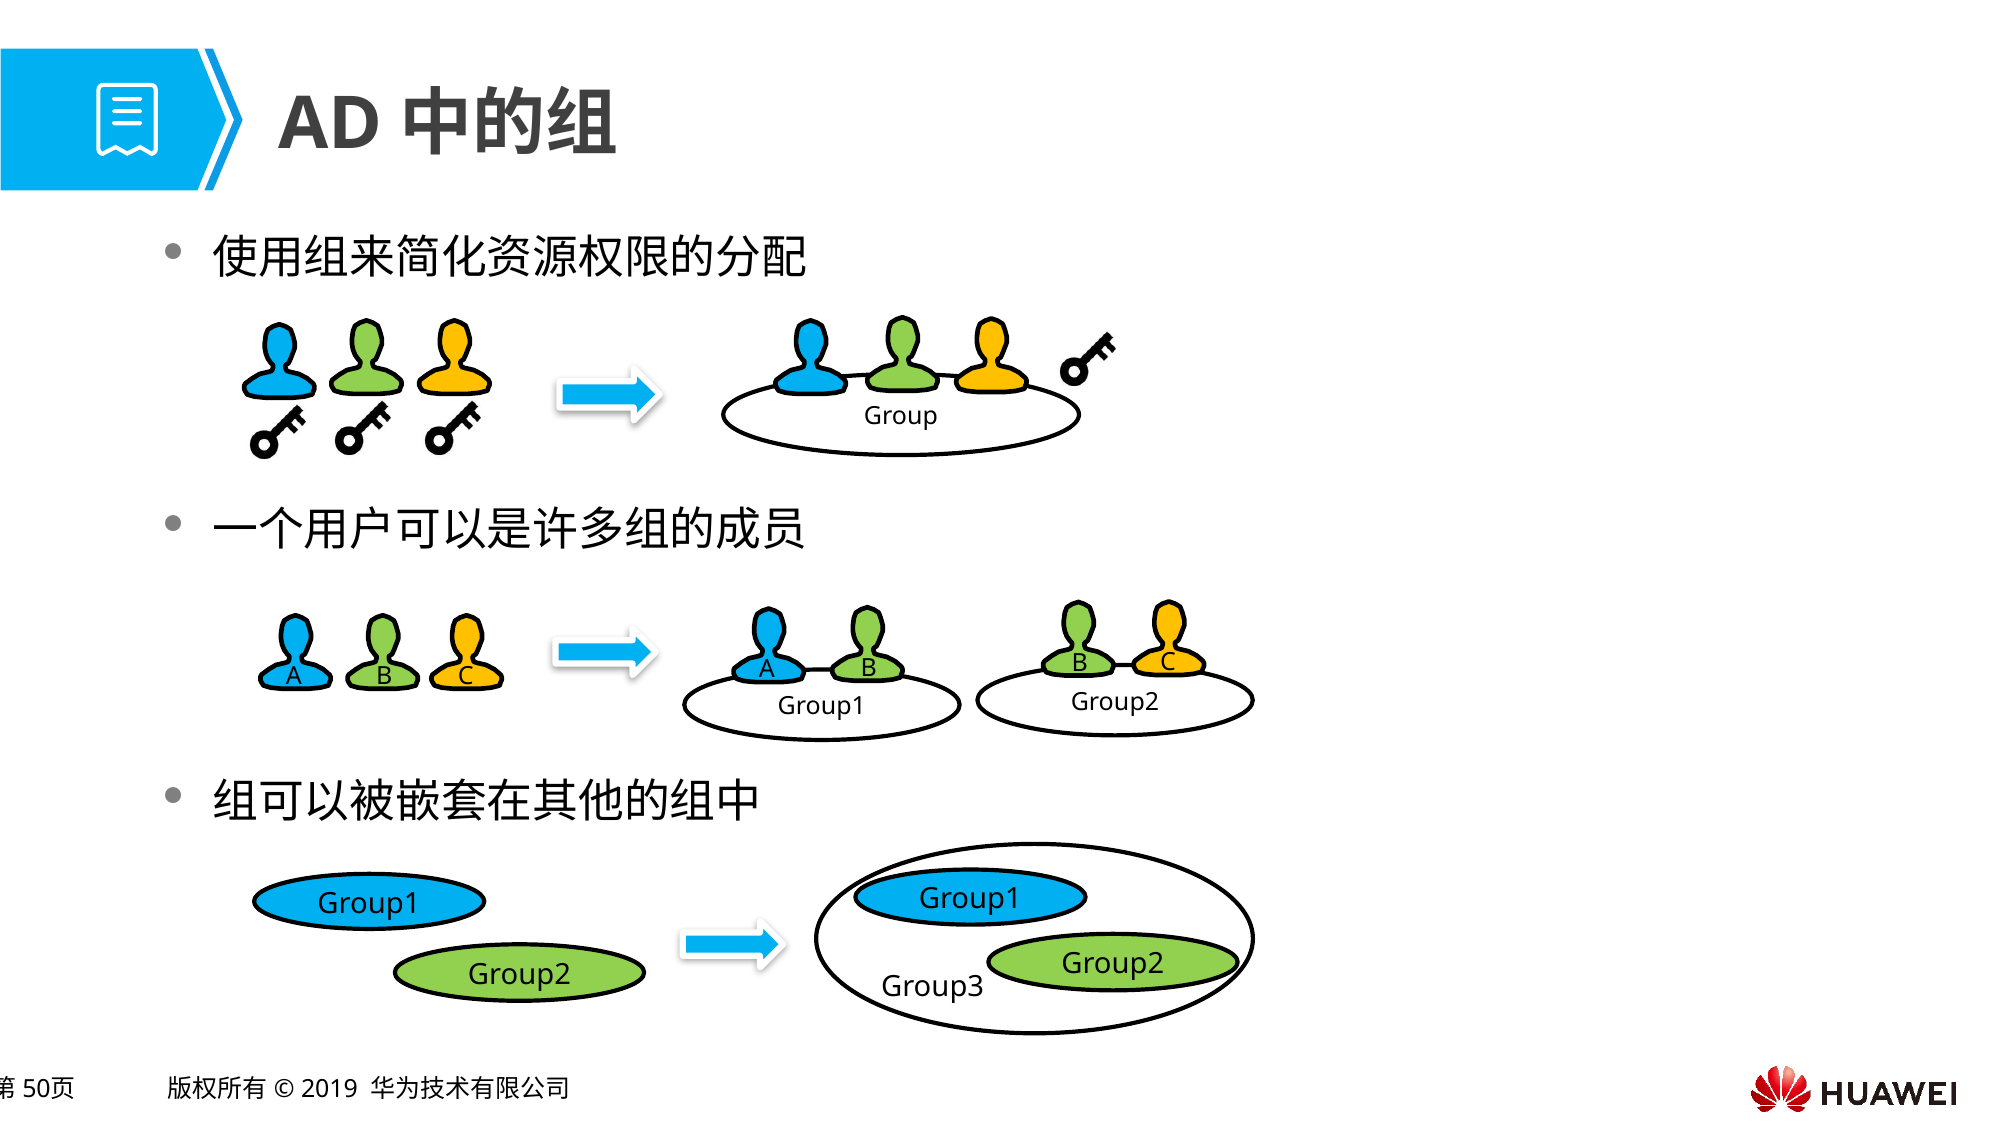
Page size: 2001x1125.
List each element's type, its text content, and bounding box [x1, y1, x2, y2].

text_box [244, 324, 315, 398]
text_box Group1 [252, 871, 487, 932]
text_box Group2 [986, 931, 1240, 993]
text_box [1198, 656, 1204, 673]
text_box [552, 625, 659, 679]
text_box Group1 [853, 867, 1088, 927]
picture [1751, 1066, 1956, 1112]
picture [242, 401, 312, 464]
text_box [867, 317, 938, 391]
text_box [899, 664, 903, 678]
picture [328, 397, 397, 460]
text_box [496, 670, 502, 687]
text_box [733, 661, 744, 681]
text_box C [443, 651, 496, 697]
text_box [832, 658, 845, 680]
picture [1052, 328, 1122, 391]
text_box C [1145, 638, 1198, 683]
text_box Group2 [392, 942, 647, 1003]
text_box [797, 663, 804, 681]
text_box B [845, 643, 899, 689]
text_box [679, 918, 787, 971]
text_box Group [721, 372, 1082, 458]
text_box [1043, 653, 1056, 675]
text_box [281, 615, 311, 651]
text_box [260, 667, 271, 688]
title AD中的组 [261, 67, 1875, 173]
text_box [452, 615, 483, 651]
text_box [324, 669, 331, 687]
text_box [956, 318, 1027, 393]
text_box [419, 320, 490, 394]
text_box B [1056, 638, 1110, 684]
text_box [347, 666, 361, 688]
text_box [1063, 601, 1094, 638]
text_box [775, 320, 846, 394]
text_box [1110, 659, 1114, 673]
text_box [556, 365, 663, 424]
list 使用组来简化资源权限的分配 一个用户可以是许多组的成员 组可以被嵌套在其他的组中 [149, 198, 1883, 967]
text_box [852, 607, 883, 643]
text_box Group3 [866, 960, 1019, 1010]
text_box [814, 841, 1256, 1036]
text_box [431, 667, 443, 688]
text_box A [744, 645, 797, 691]
text_box [1154, 601, 1185, 638]
picture [418, 397, 487, 460]
text_box B [361, 651, 414, 697]
text_box [754, 608, 785, 645]
text_box Group2 [975, 662, 1255, 738]
text_box [368, 615, 399, 651]
text_box [331, 320, 402, 394]
text_box [414, 672, 418, 686]
text_box [1133, 653, 1145, 674]
text_box A [271, 651, 324, 697]
text_box Group1 [682, 667, 962, 743]
